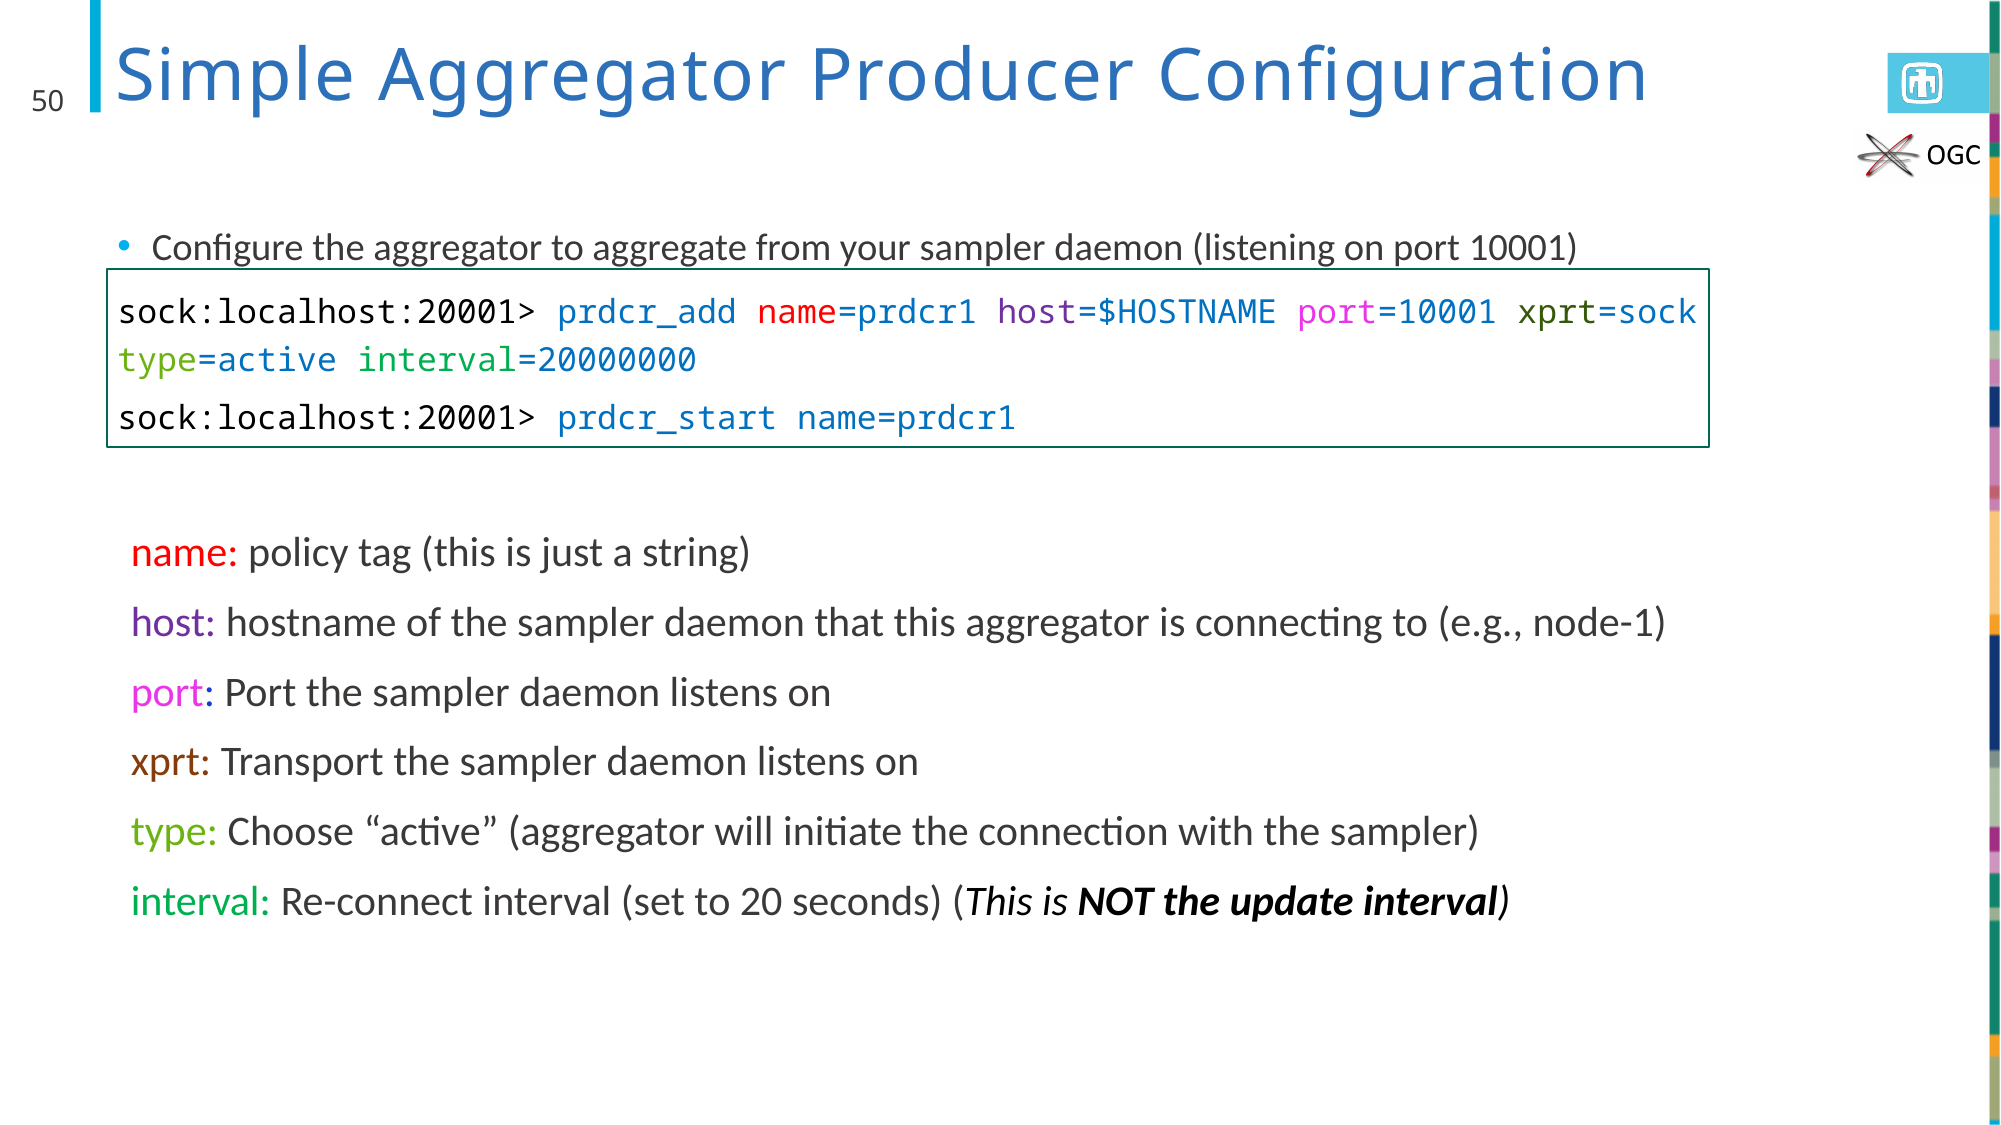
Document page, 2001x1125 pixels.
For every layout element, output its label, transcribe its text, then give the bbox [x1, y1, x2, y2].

picture [1854, 128, 1987, 182]
picture [1990, 1, 1999, 215]
text_box [106, 268, 1710, 448]
slide_number 50 [10, 71, 80, 132]
picture [1990, 330, 1999, 1120]
picture [1901, 62, 1944, 104]
title Simple Aggregator Producer Configuration [100, 34, 1694, 181]
list Configure the aggregator to aggregate from your sampler daemon (listening on port 10001) sock:localhost:20001> prdcr_add name=prdcr1 host=$HOSTNAME port=10001 xprt=sock type=active interval=20000000 sock:localhost:20001> prdcr_start name=prdcr1 name: policy tag (this is just a string) host: hostname of the sampler daemon that this aggregator is connecting to (e.g., node-1) port: Port the sampler daemon listens on xprt: Transport the sampler daemon listens on type: Choose “active” (aggregator will initiate the connection with the sampler) interval: Re-connect interval (set to 20 seconds) (This is NOT the update interval) [117, 205, 1883, 939]
